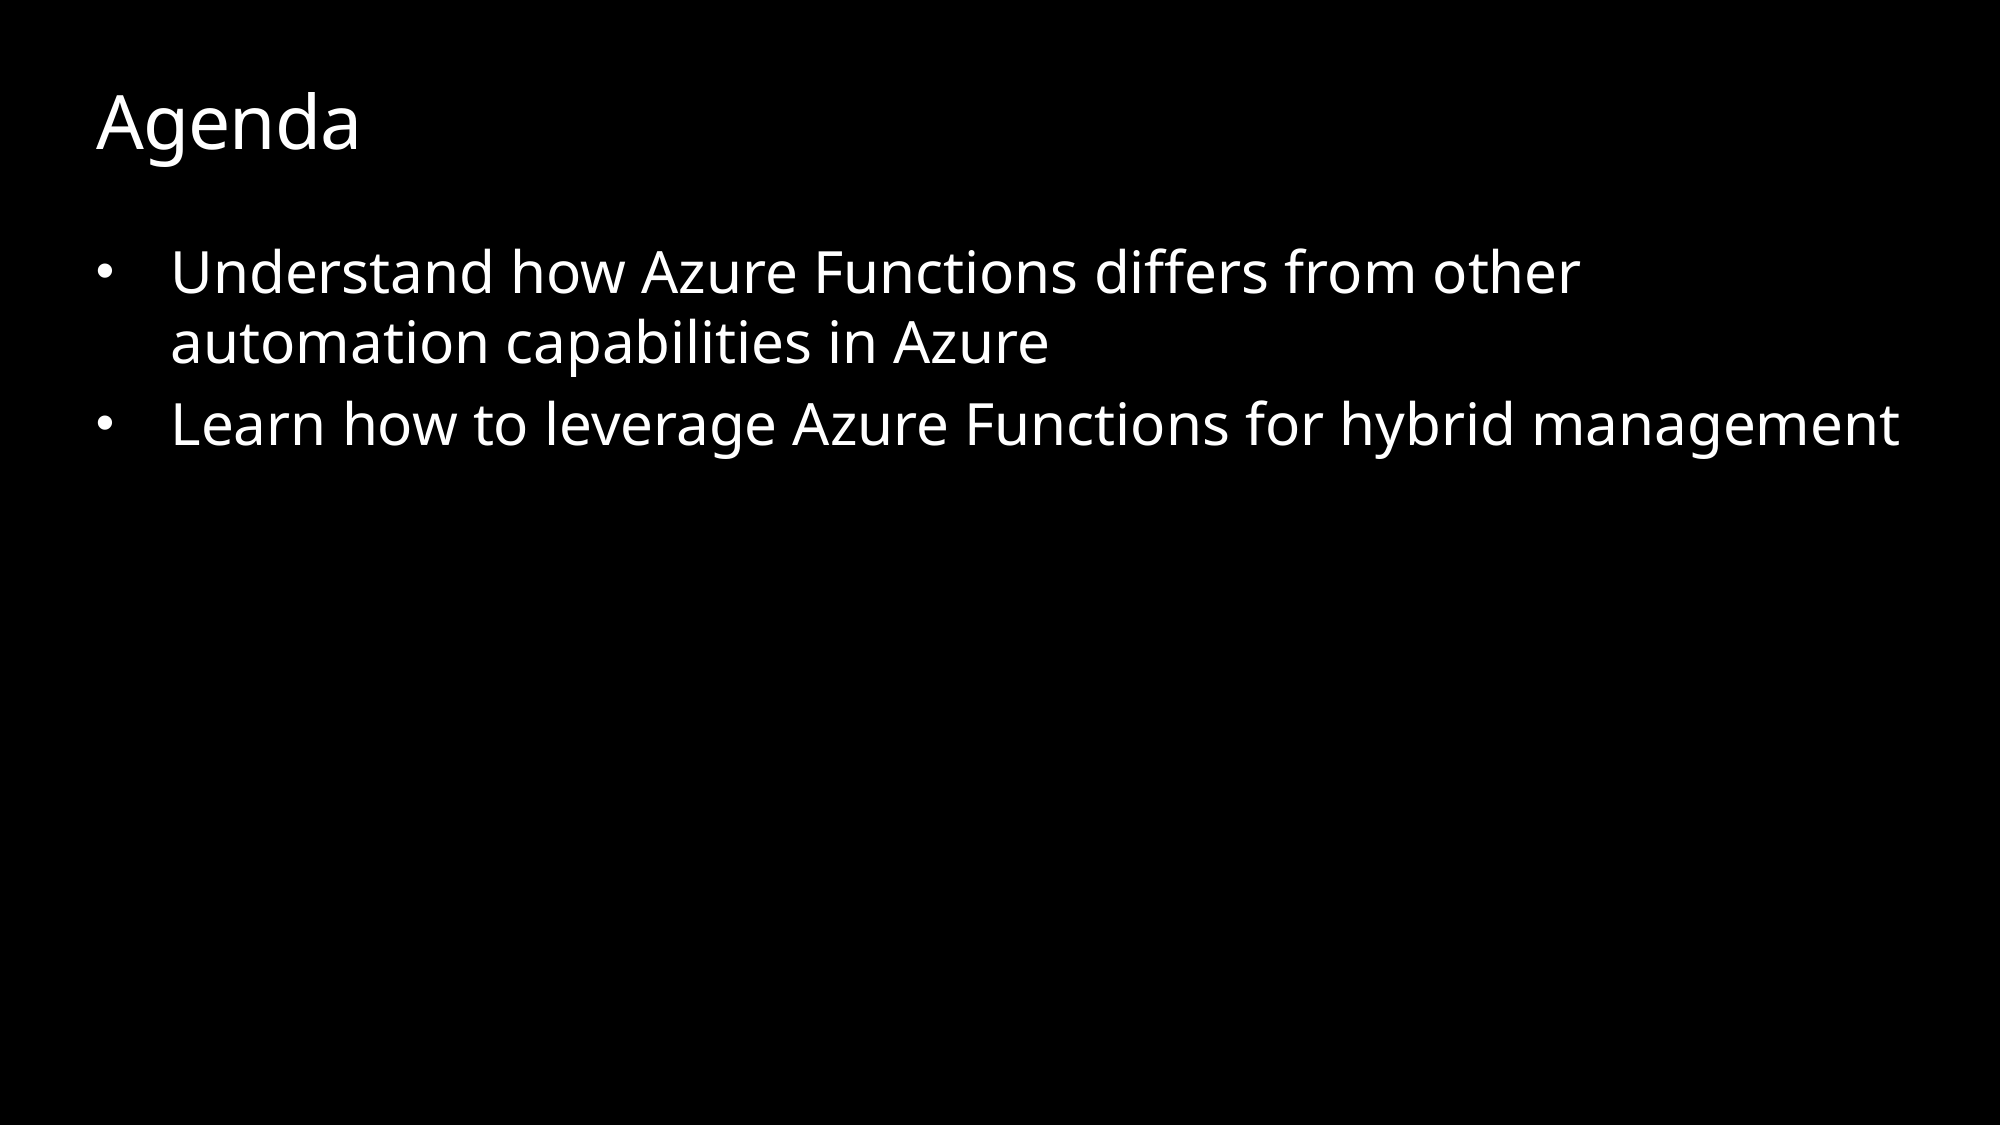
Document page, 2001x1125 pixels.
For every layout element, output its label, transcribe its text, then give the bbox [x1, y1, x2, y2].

title Agenda [96, 75, 1904, 166]
list Understand how Azure Functions differs from other automation capabilities in Azure Learn how to leverage Azure Functions for hybrid management [95, 235, 1904, 632]
